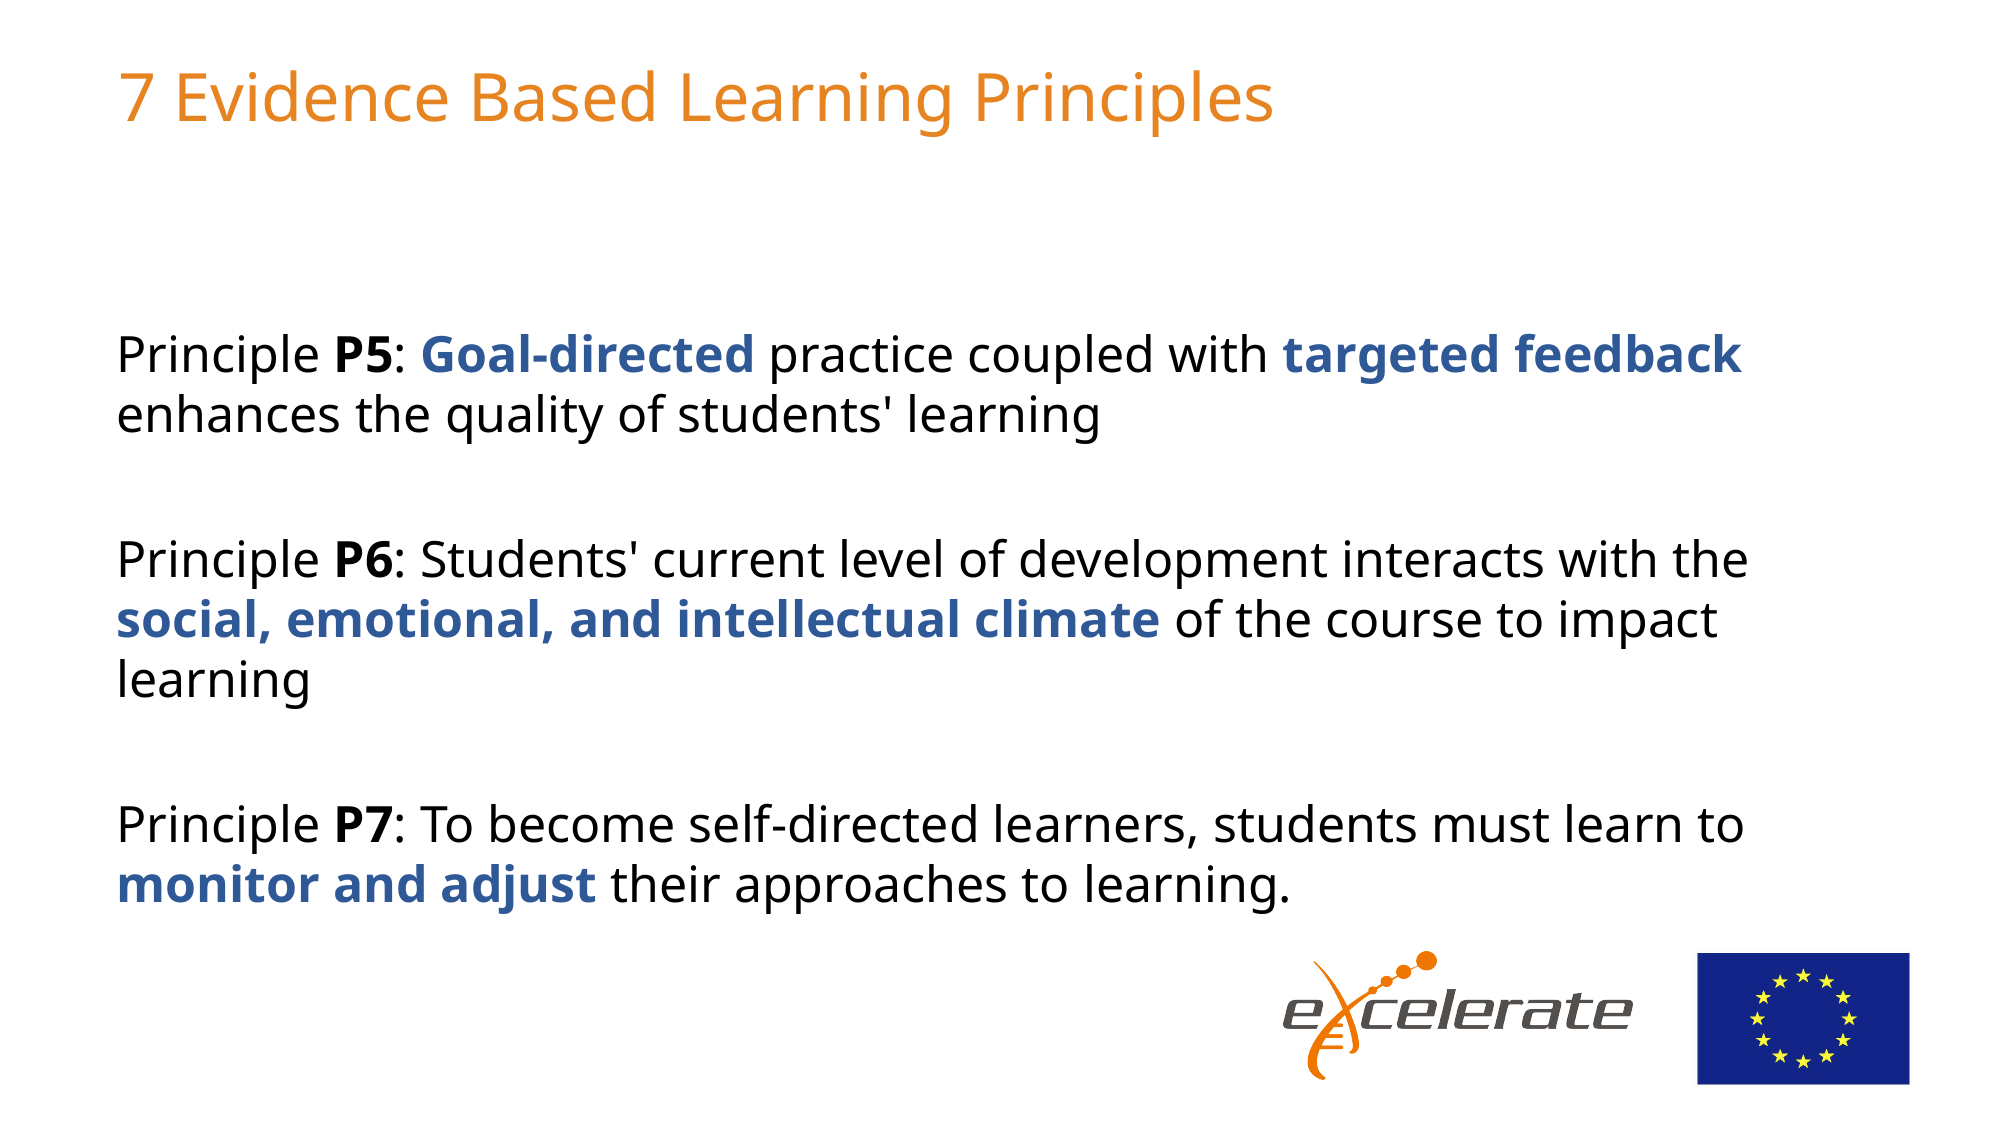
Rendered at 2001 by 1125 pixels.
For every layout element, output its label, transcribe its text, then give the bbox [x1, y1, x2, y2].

picture [1693, 949, 1913, 1088]
list Principle P5: Goal-directed practice coupled with targeted feedback enhances the quality of students' learning Principle P6: Students' current level of development interacts with the social, emotional, and intellectual climate of the course to impact learning Principle P7: To become self-directed learners, students must learn to monitor and adjust their approaches to learning. [116, 250, 1900, 965]
picture [1283, 965, 1633, 1080]
title 7 Evidence Based Learning Principles [118, 54, 1902, 138]
